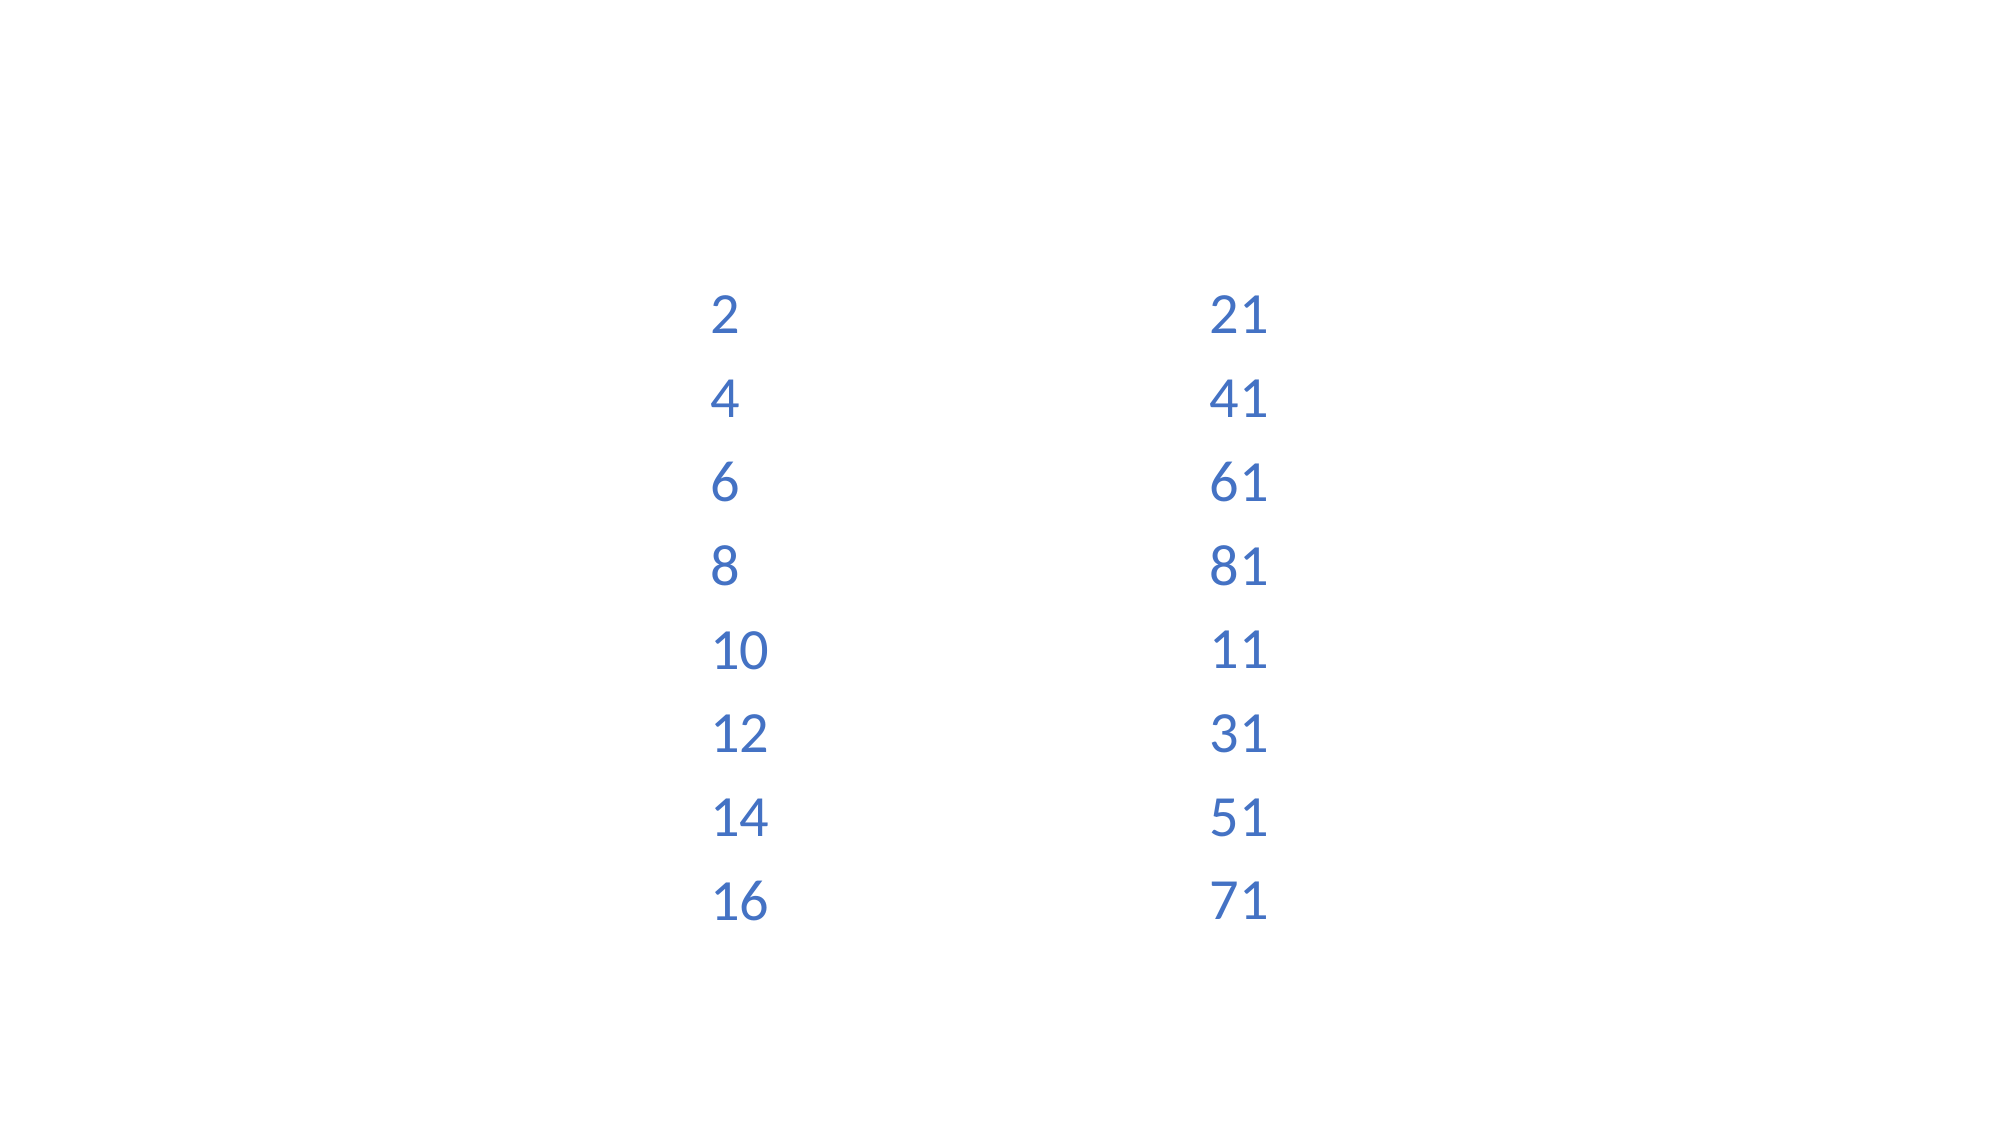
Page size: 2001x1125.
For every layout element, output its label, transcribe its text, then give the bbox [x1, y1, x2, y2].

list 2 4 6 8 10 12 14 16 [695, 276, 822, 990]
text_box 21 41 61 81 11 31 51 71 [1195, 276, 1322, 990]
